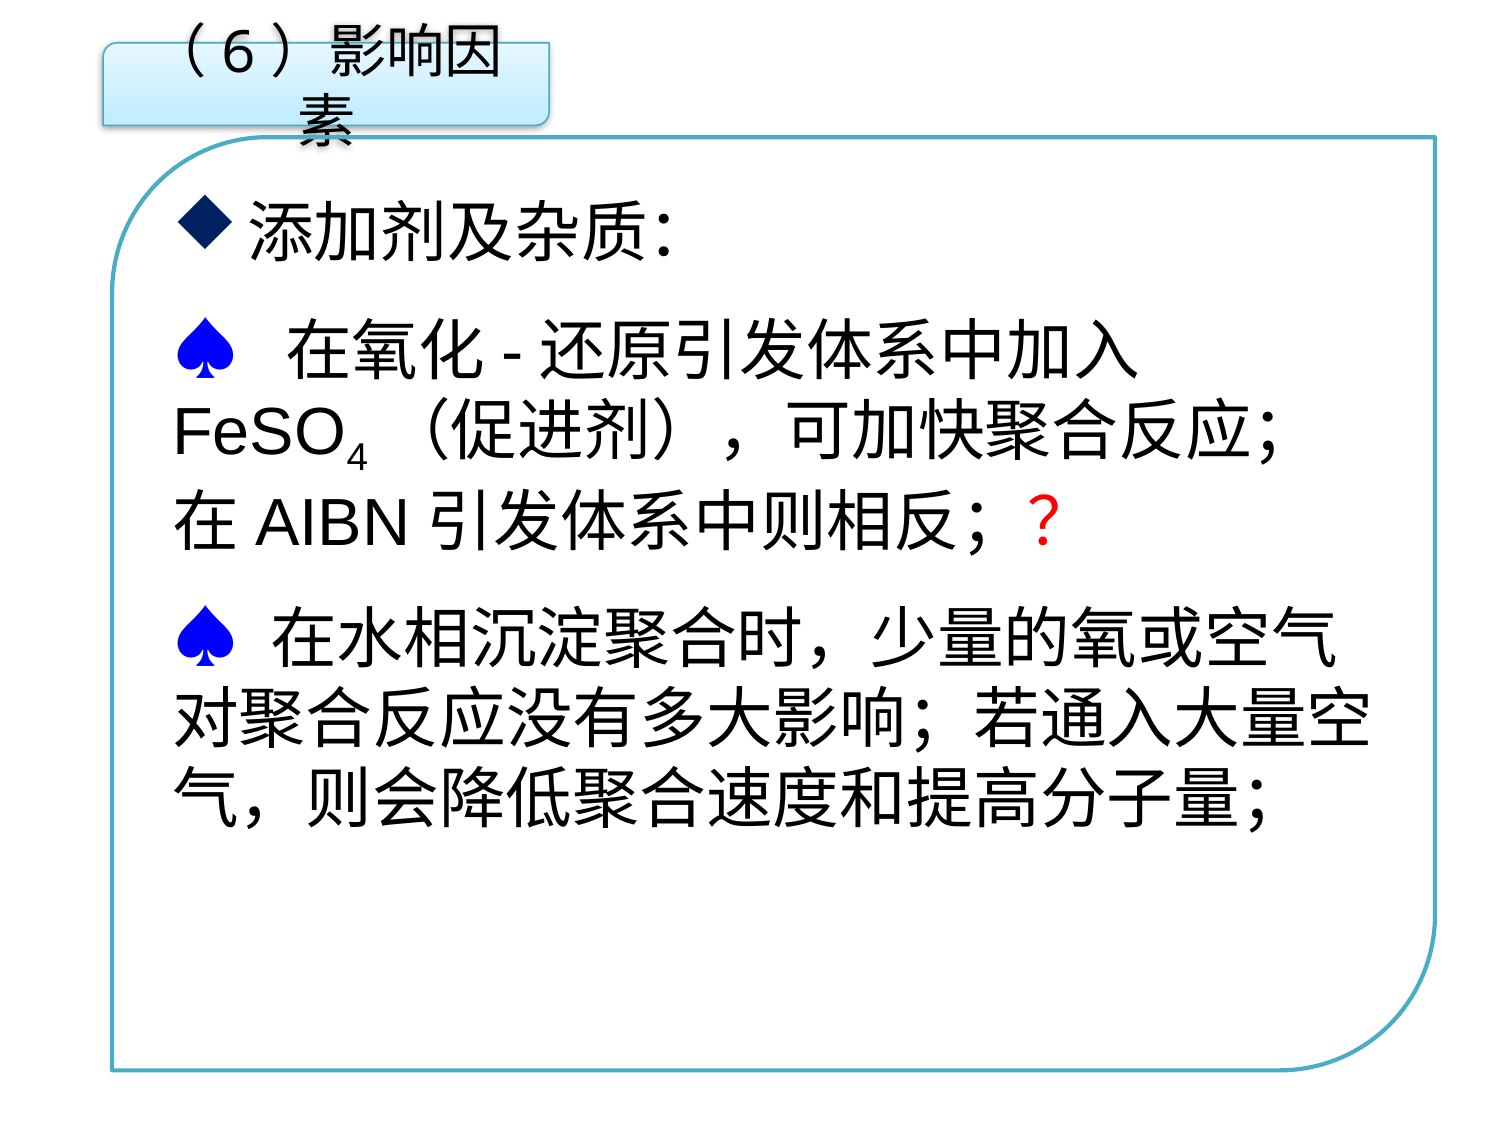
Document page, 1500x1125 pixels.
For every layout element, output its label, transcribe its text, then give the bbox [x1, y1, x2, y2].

text_box （6）影响因素 [102, 41, 550, 127]
text_box 添加剂及杂质： ♠ 在氧化-还原引发体系中加入FeSO4（促进剂），可加快聚合反应；在AIBN引发体系中则相反；？ ♠ 在水相沉淀聚合时，少量的氧或空气对聚合反应没有多大影响；若通入大量空气，则会降低聚合速度和提高分子量； [109, 135, 1438, 1073]
